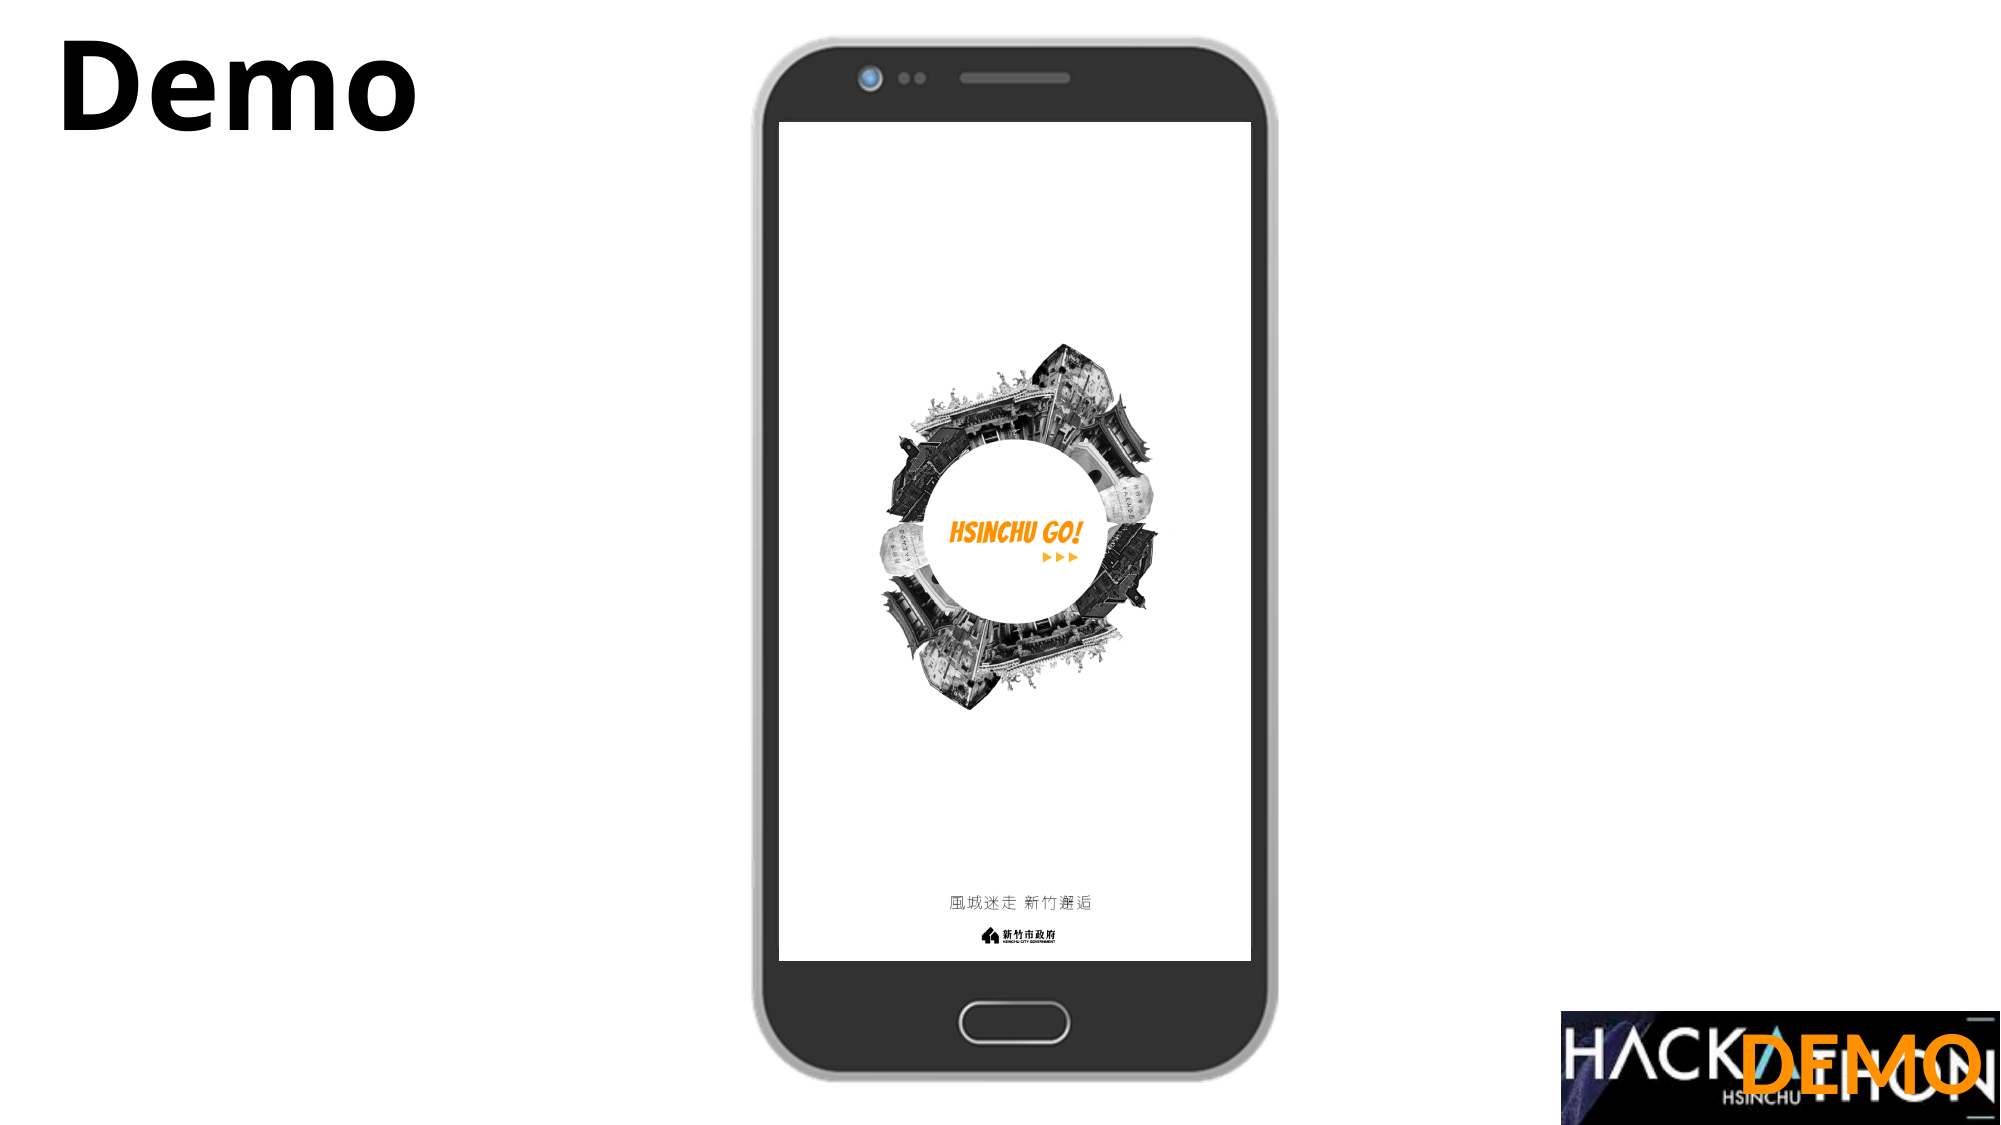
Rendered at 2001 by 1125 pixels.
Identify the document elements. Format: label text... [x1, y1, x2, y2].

text_box Demo [38, 0, 1764, 165]
picture [1561, 1011, 2000, 1125]
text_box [466, 2, 1534, 1122]
text_box DEMO [1723, 995, 1999, 1121]
